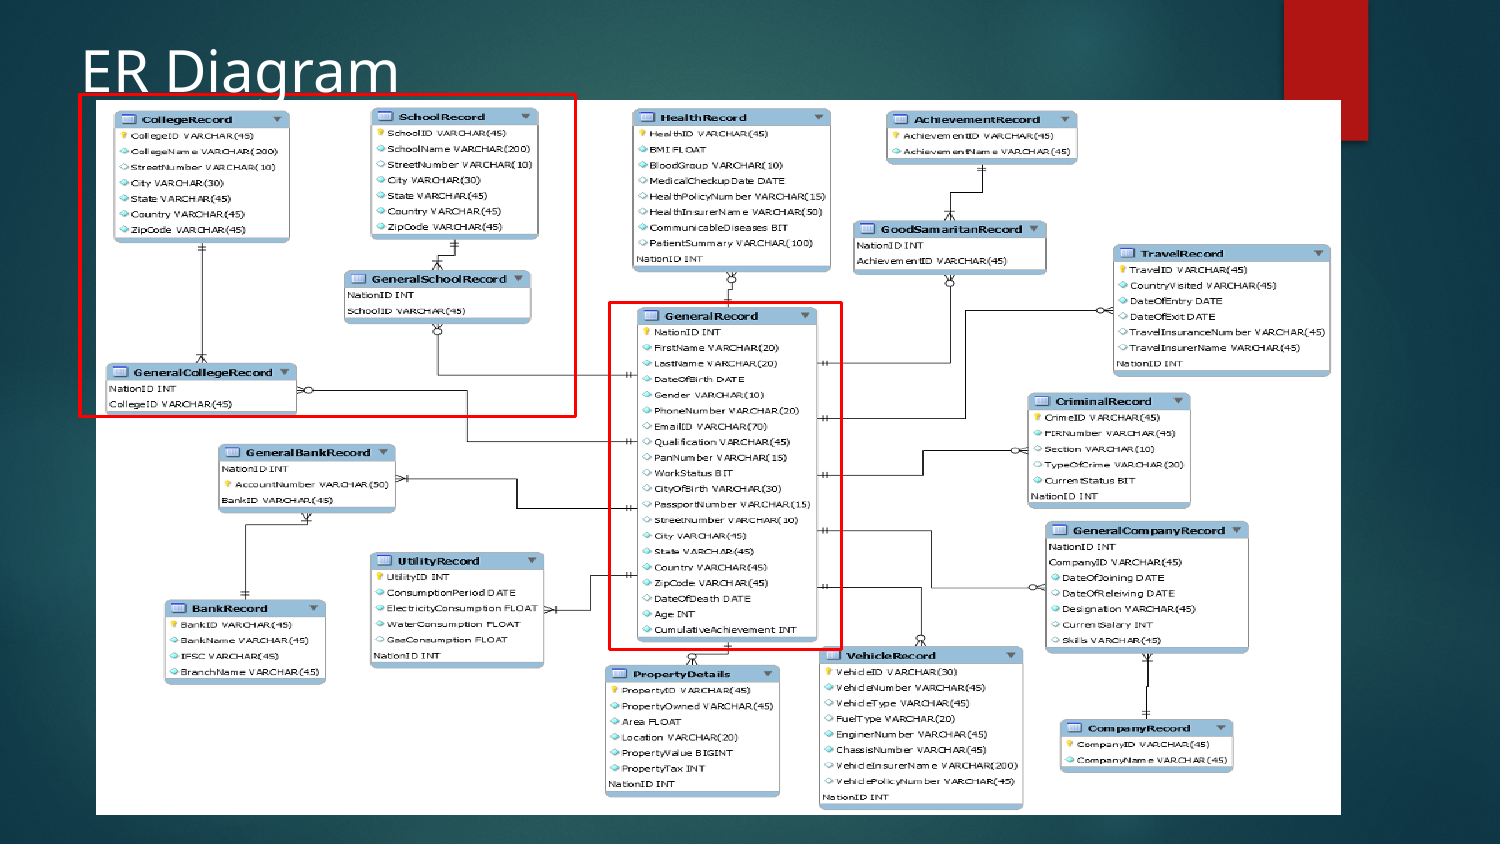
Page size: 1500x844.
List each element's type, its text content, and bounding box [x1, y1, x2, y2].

picture [0, 0, 1341, 844]
text_box [78, 112, 89, 418]
text_box ER Diagram [50, 26, 510, 112]
text_box [510, 93, 577, 98]
